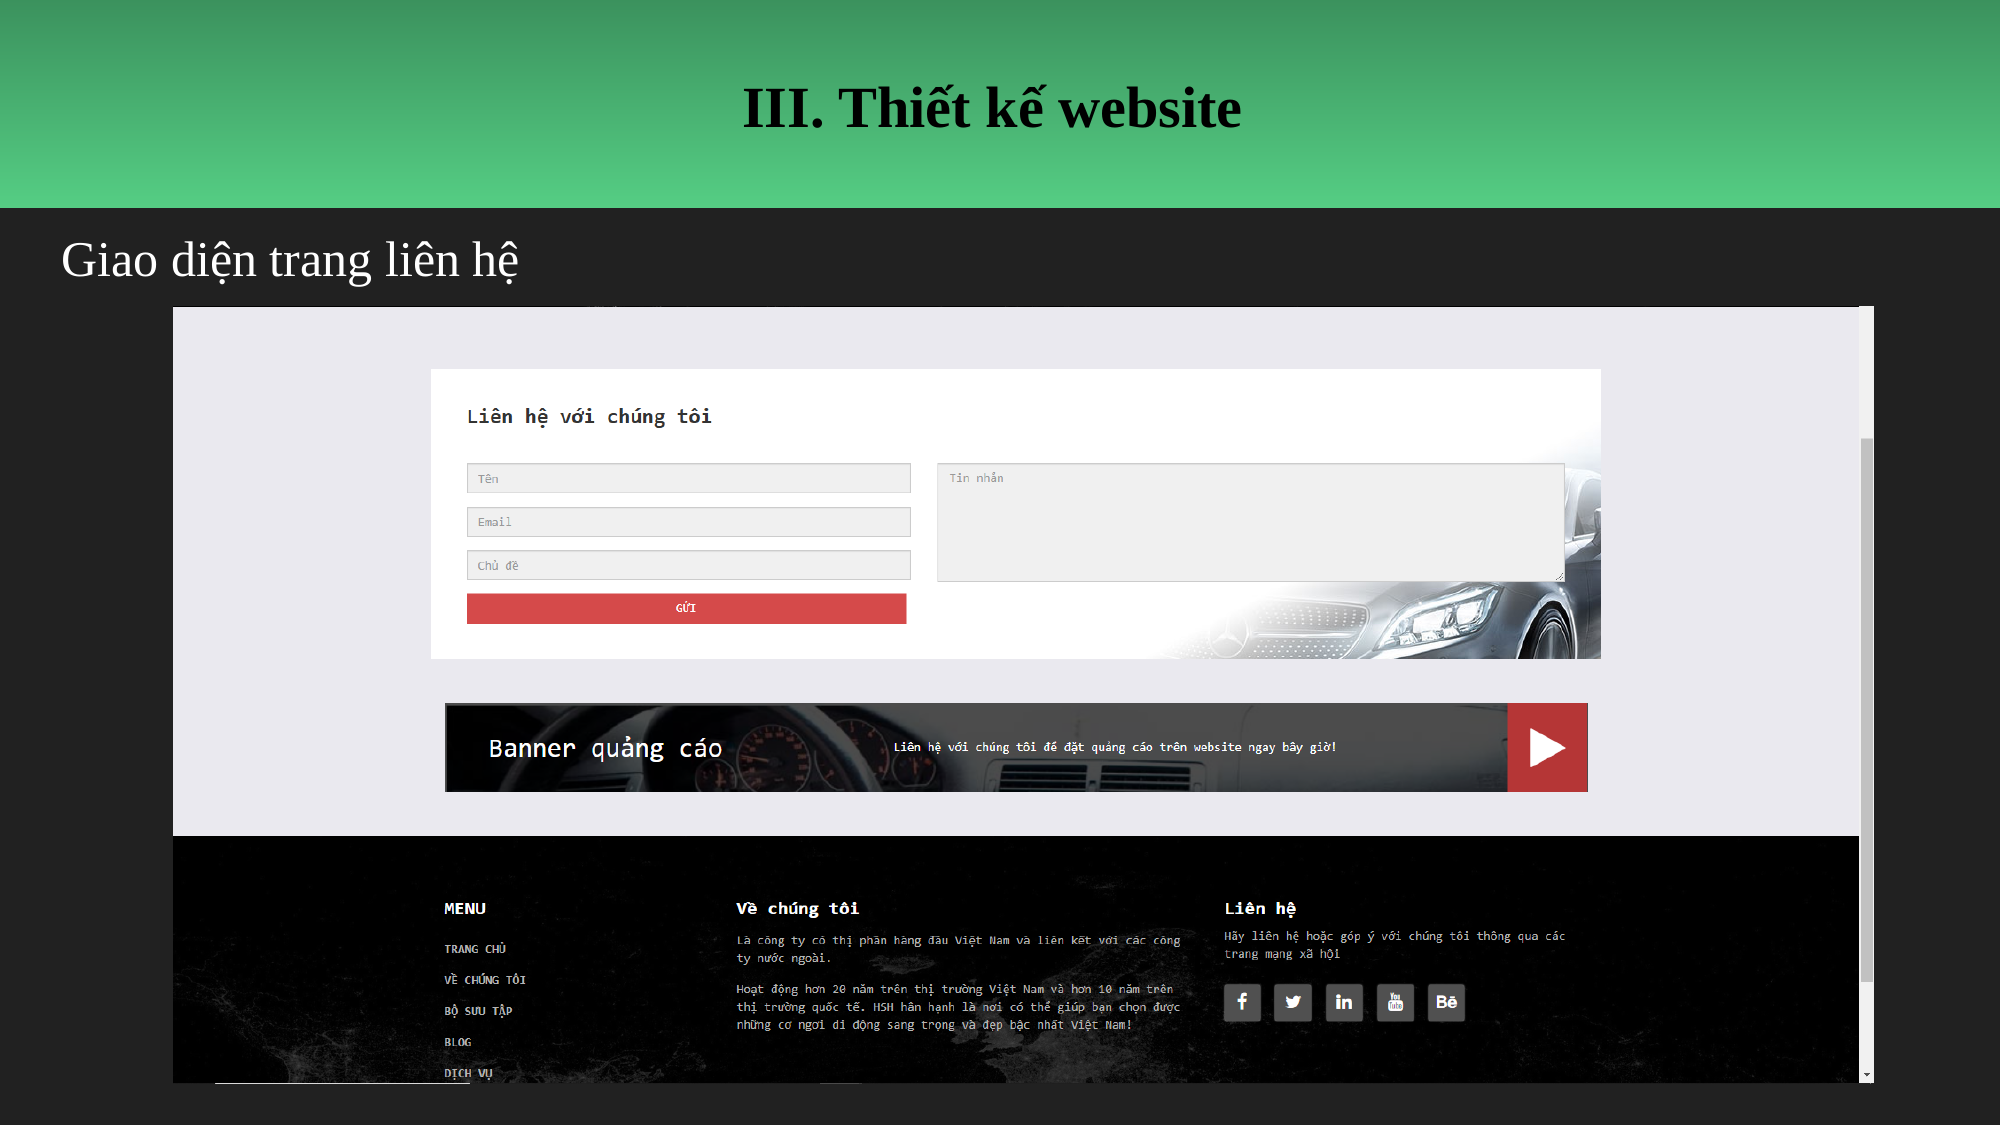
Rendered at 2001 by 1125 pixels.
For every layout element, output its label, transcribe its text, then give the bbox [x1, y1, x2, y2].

text_box Giao diện trang liên hệ [46, 219, 2000, 294]
text_box III. Thiết kế website [0, 0, 2000, 209]
picture [173, 306, 1874, 1085]
